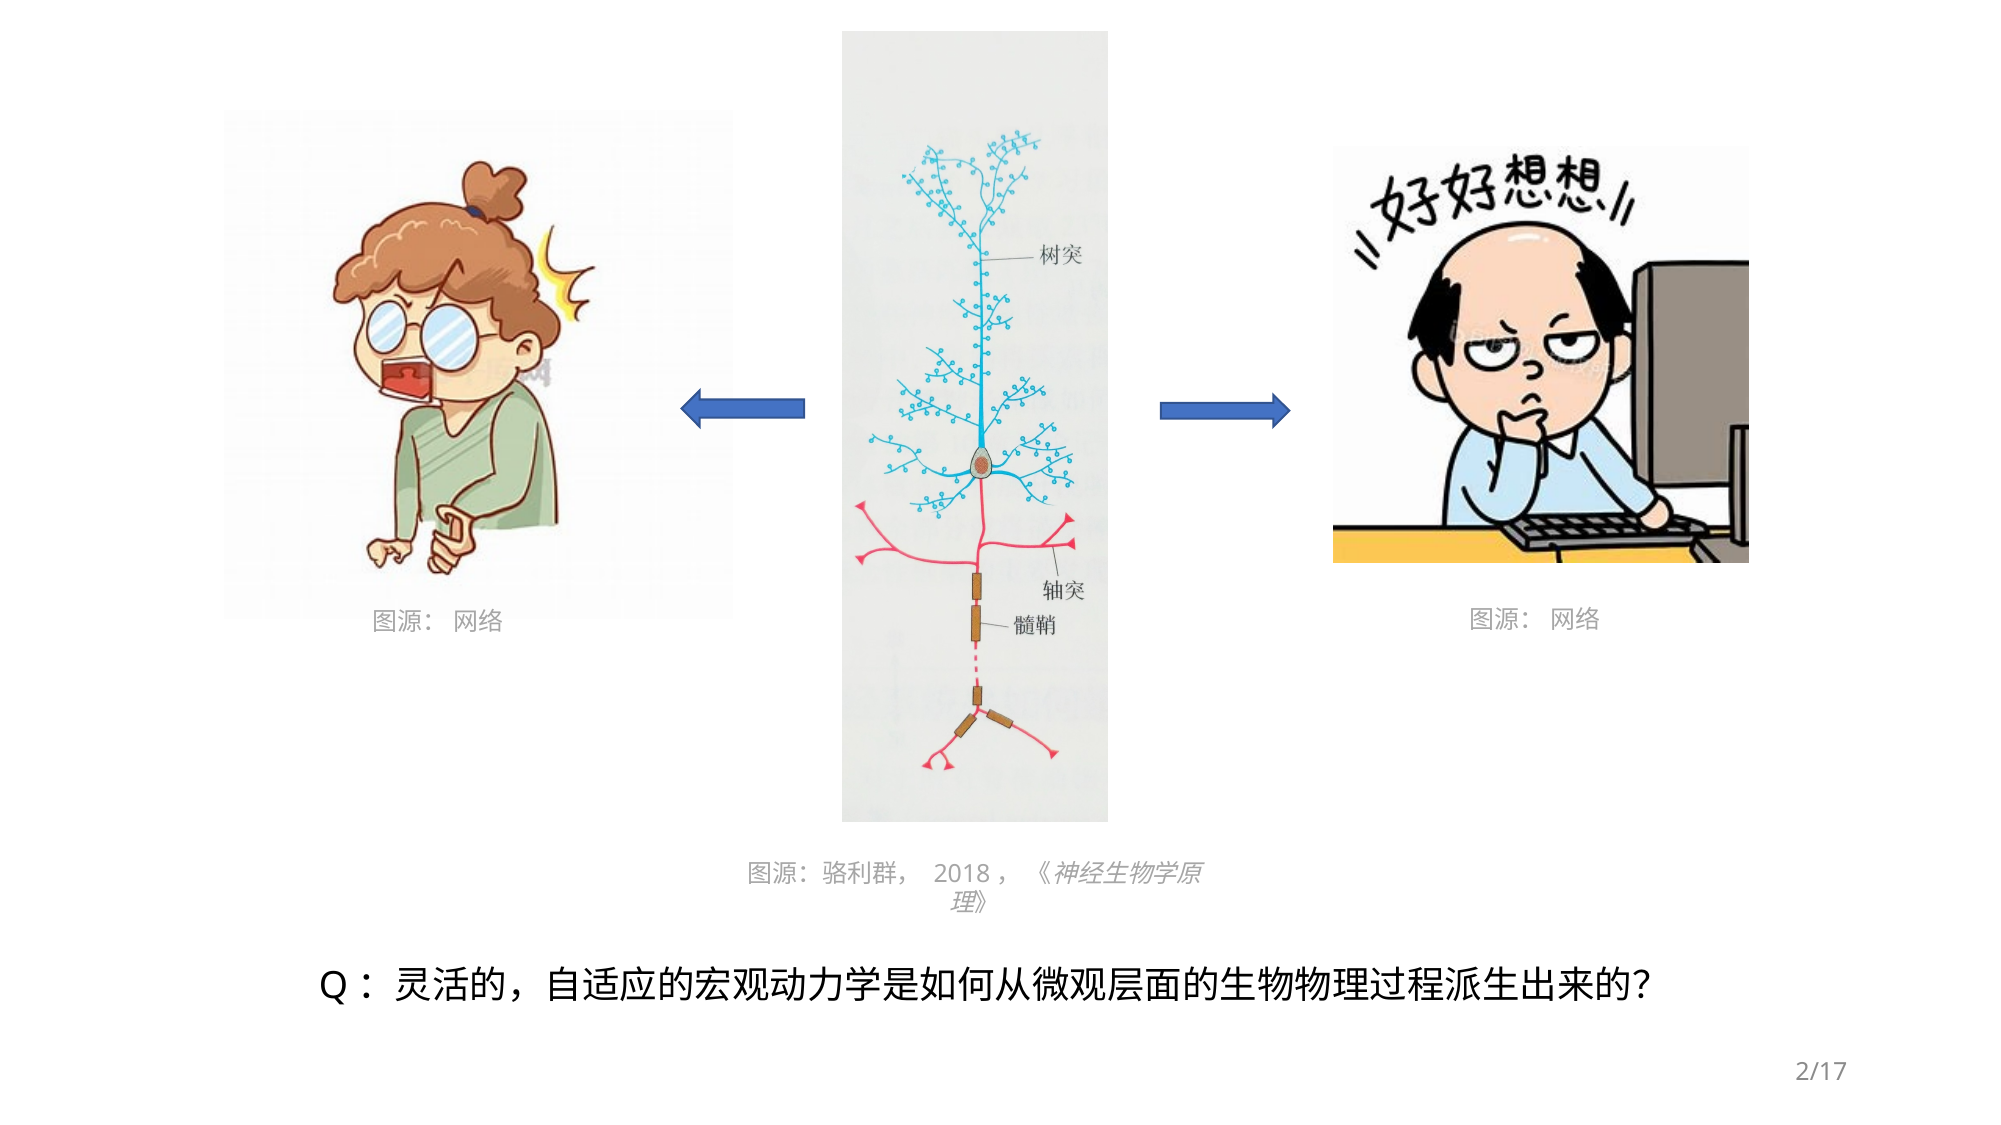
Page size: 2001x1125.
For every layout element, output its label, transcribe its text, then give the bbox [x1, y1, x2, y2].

text_box [1159, 392, 1291, 430]
text_box 图源：骆利群， 2018， 《神经生物学原理》 [723, 856, 1226, 918]
text_box 图源： 网络 [281, 619, 595, 646]
picture [224, 110, 733, 619]
picture [1333, 146, 1749, 563]
text_box Q：灵活的，自适应的宏观动力学是如何从微观层面的生物物理过程派生出来的？ [304, 953, 1696, 1014]
text_box 图源： 网络 [1378, 593, 1692, 644]
text_box [733, 398, 806, 419]
slide_number 2/17 [1412, 1042, 1863, 1103]
picture [841, 31, 1108, 822]
